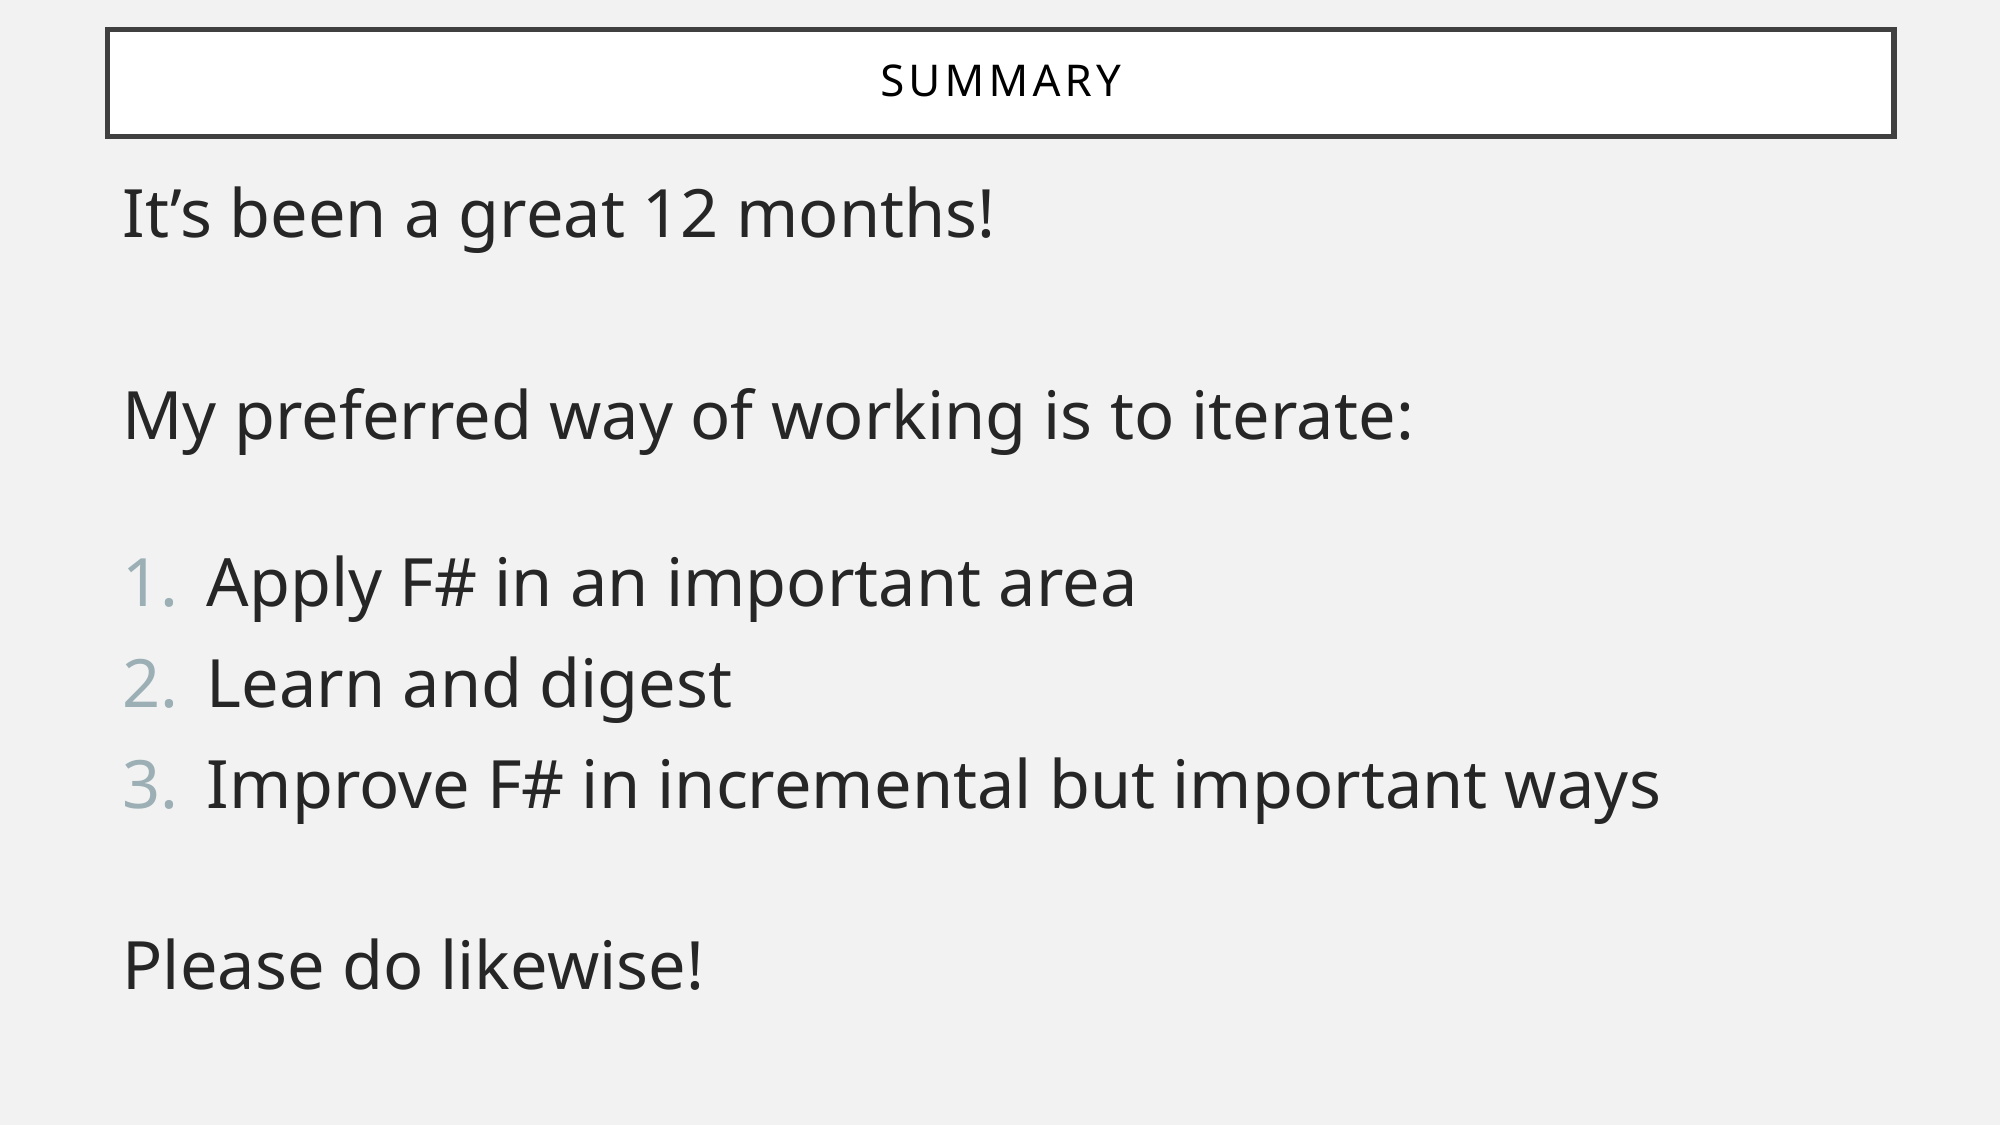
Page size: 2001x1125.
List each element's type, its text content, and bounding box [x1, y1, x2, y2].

list It’s been a great 12 months! My preferred way of working is to iterate: Apply F# in an important area Learn and digest Improve F# in incremental but important ways Please do likewise! [107, 163, 1895, 1078]
title SUMMARY [105, 27, 1897, 139]
